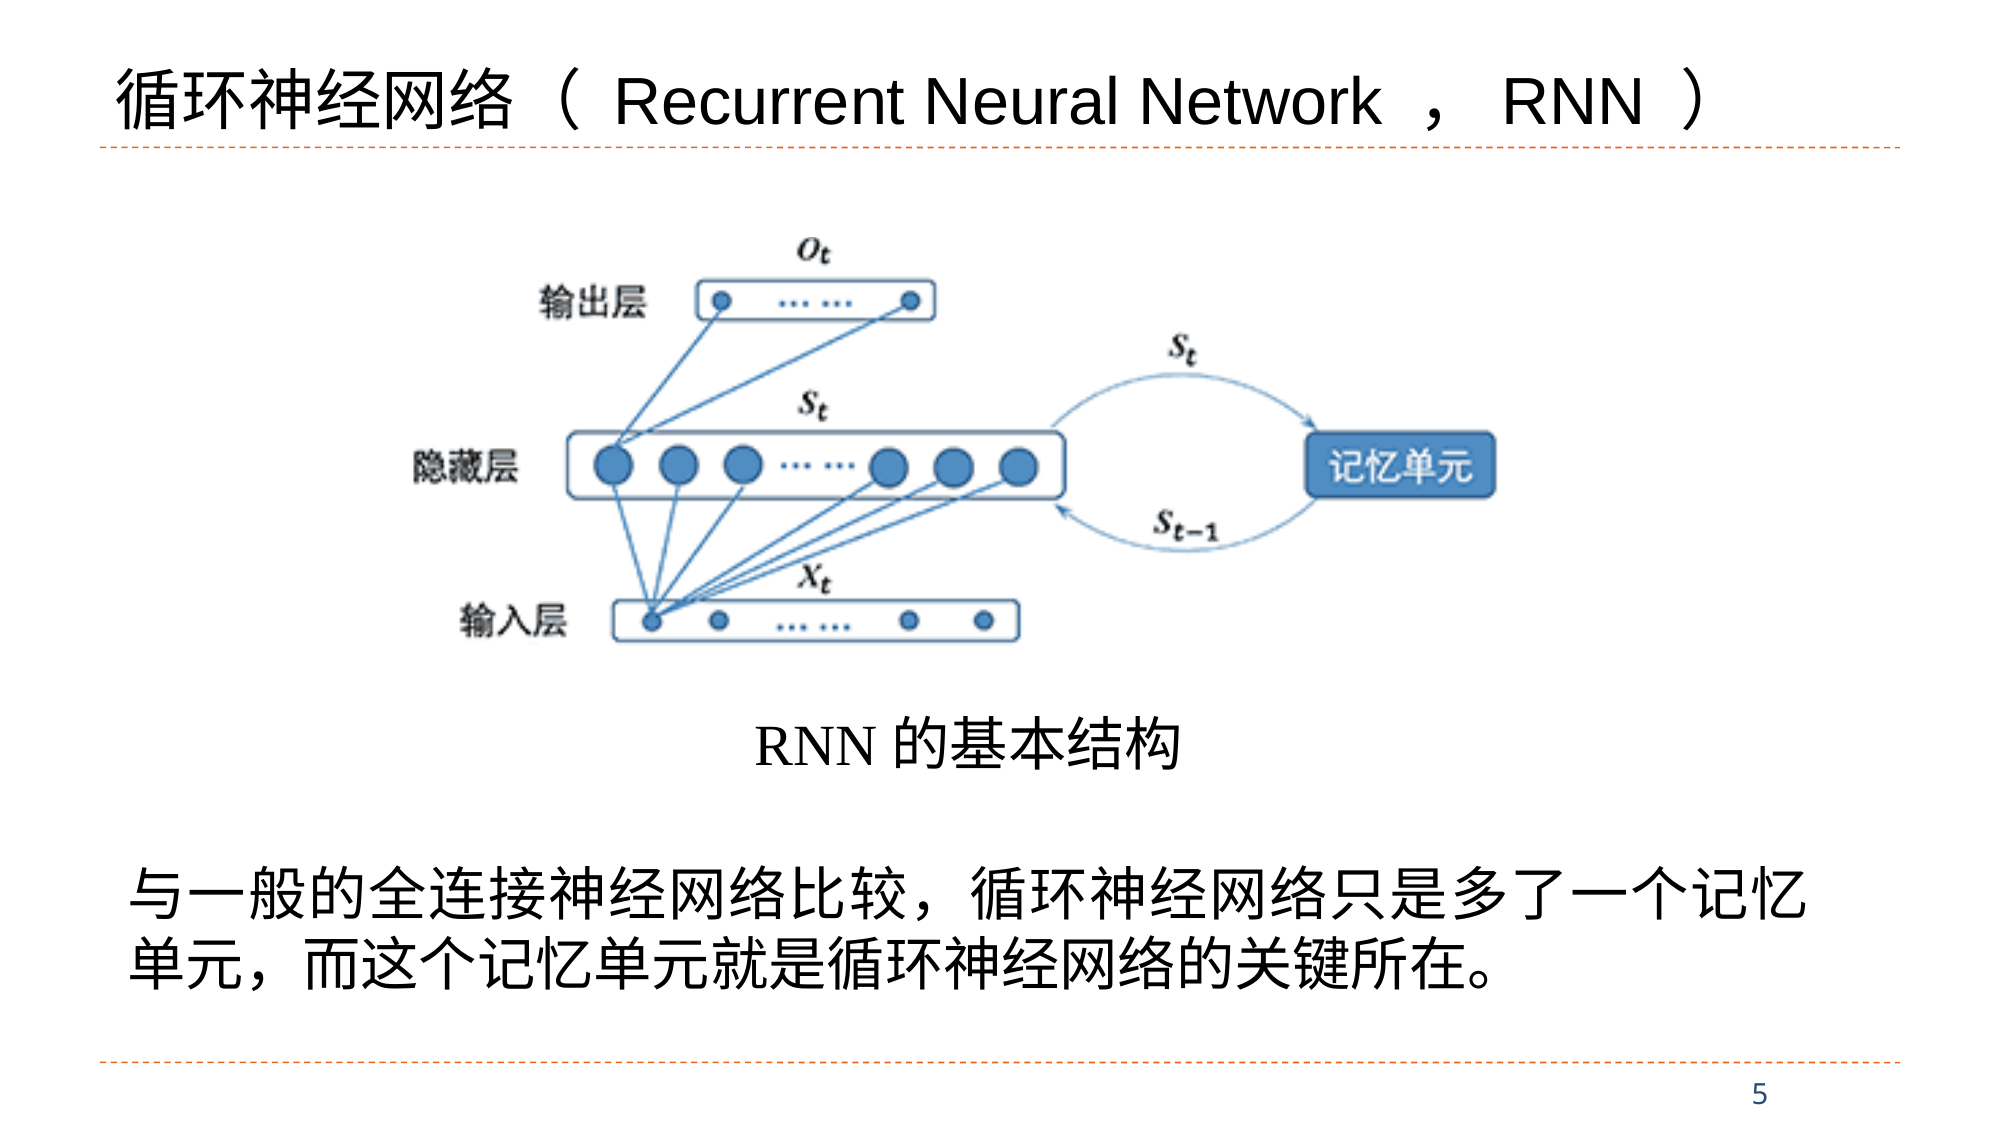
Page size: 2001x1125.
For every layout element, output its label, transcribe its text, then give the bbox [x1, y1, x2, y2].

text_box 与一般的全连接神经网络比较，循环神经网络只是多了一个记忆单元，而这个记忆单元就是循环神经网络的关键所在。 [87, 849, 1825, 1025]
picture [412, 237, 1501, 646]
title 循环神经网络（ Recurrent Neural Network ，RNN ） [99, 24, 1900, 146]
text_box RNN的基本结构 [662, 699, 1250, 775]
